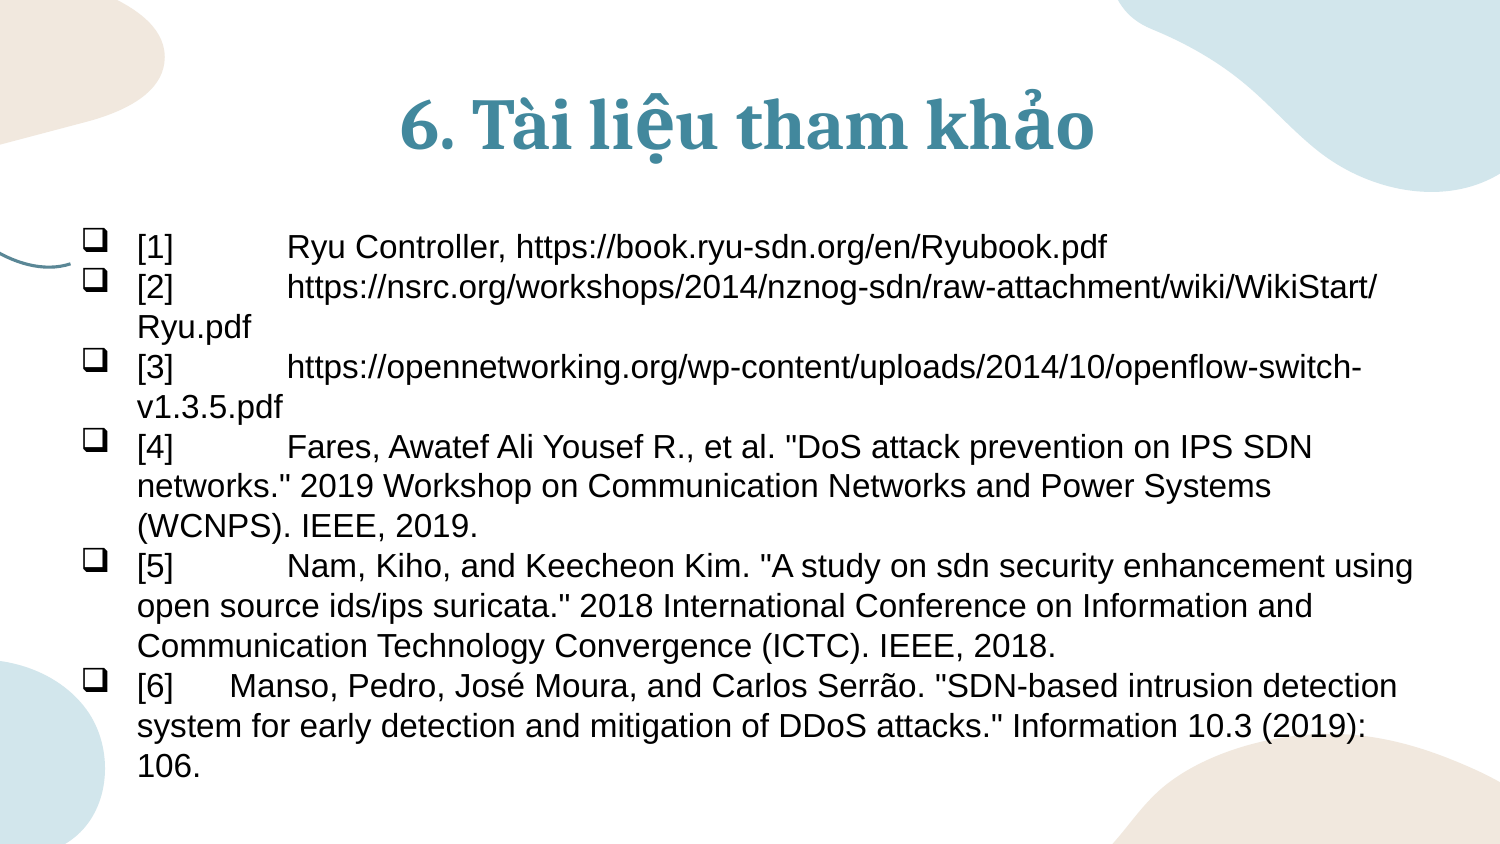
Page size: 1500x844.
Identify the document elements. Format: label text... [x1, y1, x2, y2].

text_box [1] Ryu Controller, https://book.ryu-sdn.org/en/Ryubook.pdf [2] https://nsrc.org/workshops/2014/nznog-sdn/raw-attachment/wiki/WikiStart/Ryu.pdf [3] https://opennetworking.org/wp-content/uploads/2014/10/openflow-switch-v1.3.5.pdf [4] Fares, Awatef Ali Yousef R., et al. "DoS attack prevention on IPS SDN networks." 2019 Workshop on Communication Networks and Power Systems (WCNPS). IEEE, 2019. [5] Nam, Kiho, and Keecheon Kim. "A study on sdn security enhancement using open source ids/ips suricata." 2018 International Conference on Information and Communication Technology Convergence (ICTC). IEEE, 2018. [6] Manso, Pedro, José Moura, and Carlos Serrão. "SDN-based intrusion detection system for early detection and mitigation of DDoS attacks." Information 10.3 (2019): 106. [65, 217, 1431, 832]
title 6. Tài liệu tham khảo [19, 72, 1477, 167]
